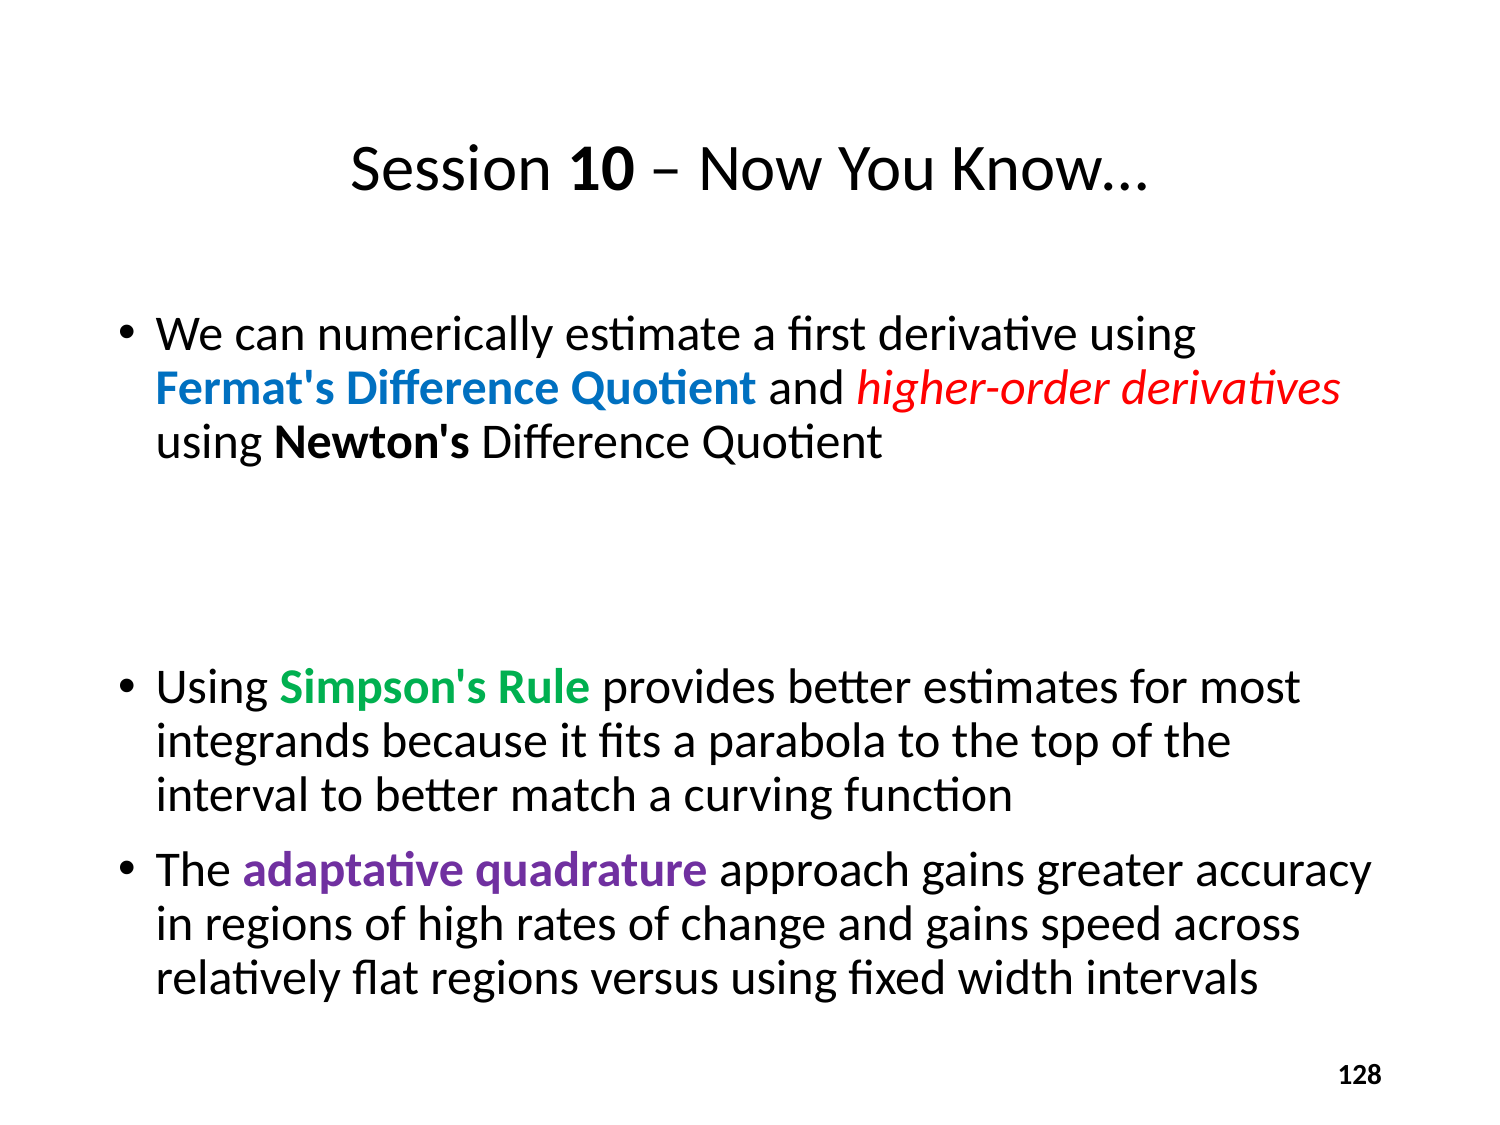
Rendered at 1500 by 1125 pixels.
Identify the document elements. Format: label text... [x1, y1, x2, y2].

slide_number 128 [1059, 1042, 1397, 1103]
title Session 10 – Now You Know… [103, 59, 1397, 278]
